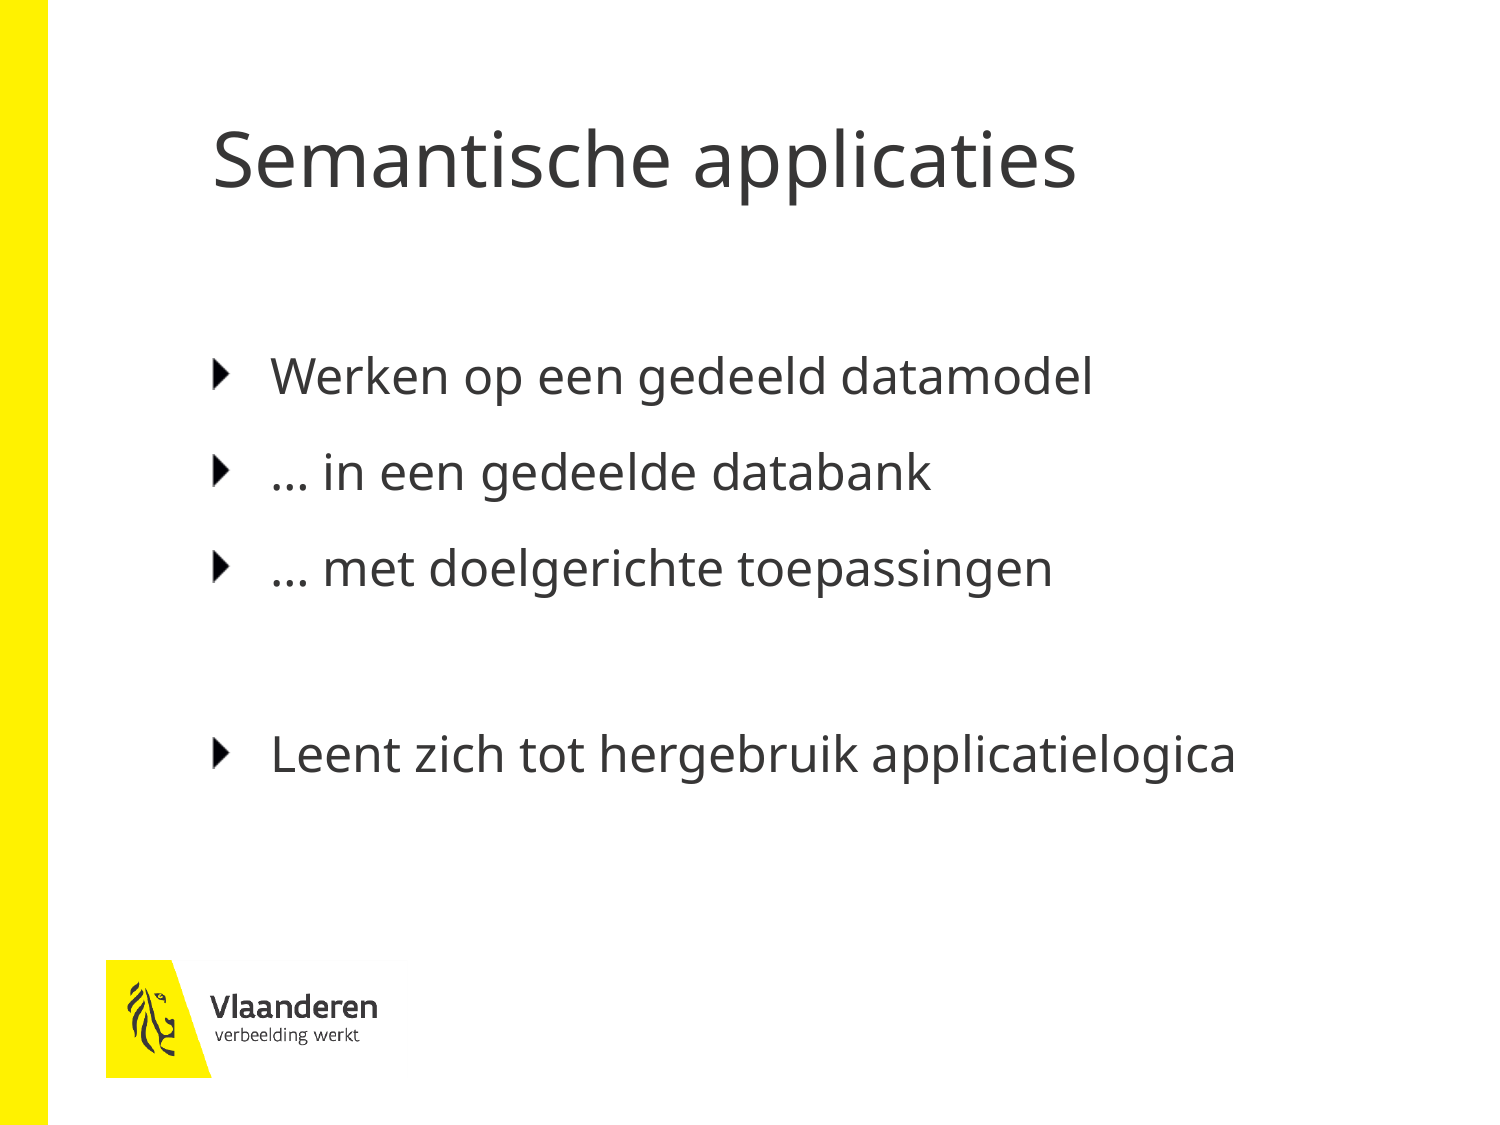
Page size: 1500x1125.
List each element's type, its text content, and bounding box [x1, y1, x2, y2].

picture [106, 960, 408, 1078]
picture [212, 550, 258, 583]
picture [212, 358, 258, 390]
list Werken op een gedeeld datamodel … in een gedeelde databank … met doelgerichte toepassingen Leent zich tot hergebruik applicatielogica [212, 314, 1430, 917]
picture [212, 454, 258, 487]
picture [212, 737, 258, 769]
title Semantische applicaties [212, 124, 1430, 308]
